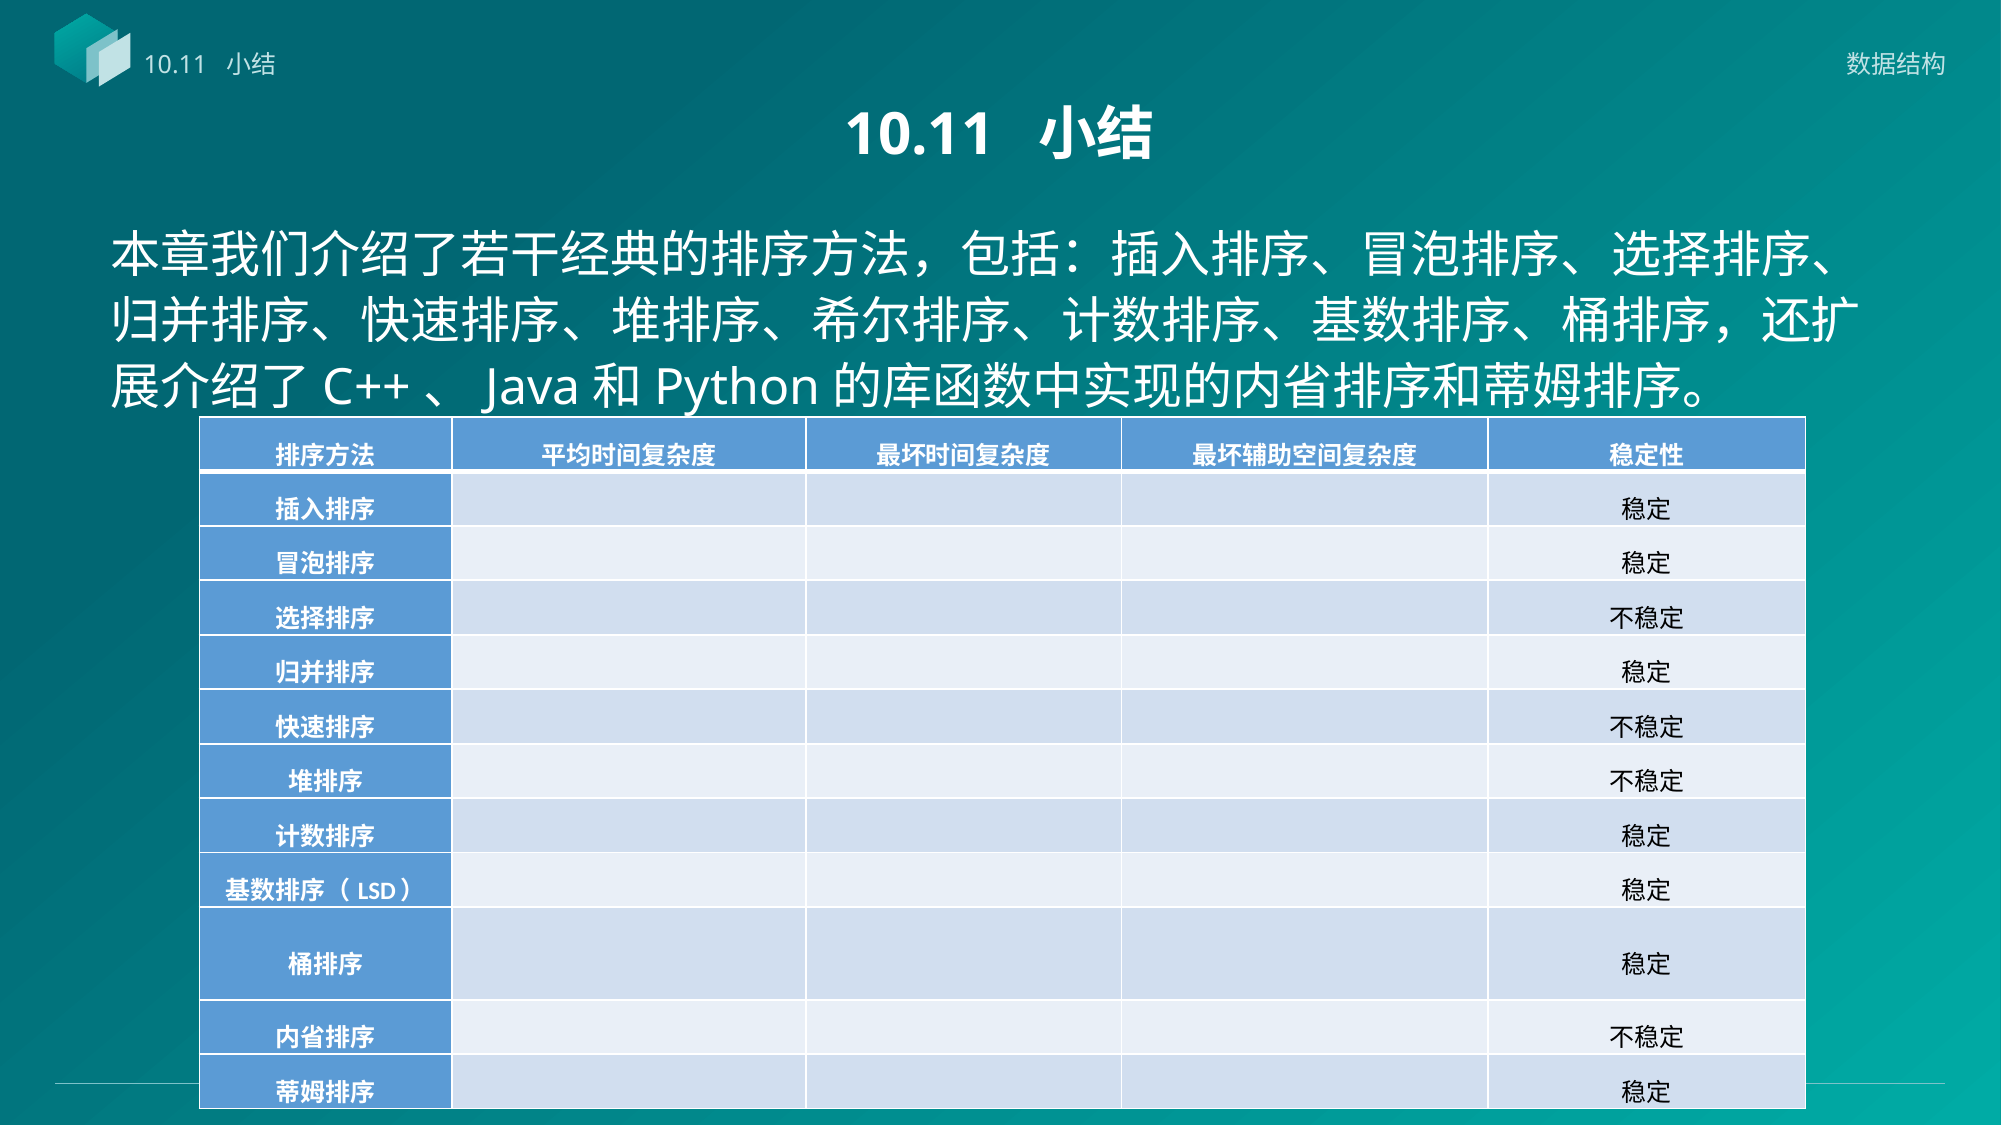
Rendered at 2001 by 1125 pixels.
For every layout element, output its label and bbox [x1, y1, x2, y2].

subtitle [128, 44, 927, 99]
list [95, 209, 1910, 1017]
title [137, 92, 1863, 178]
list [1115, 32, 1962, 86]
